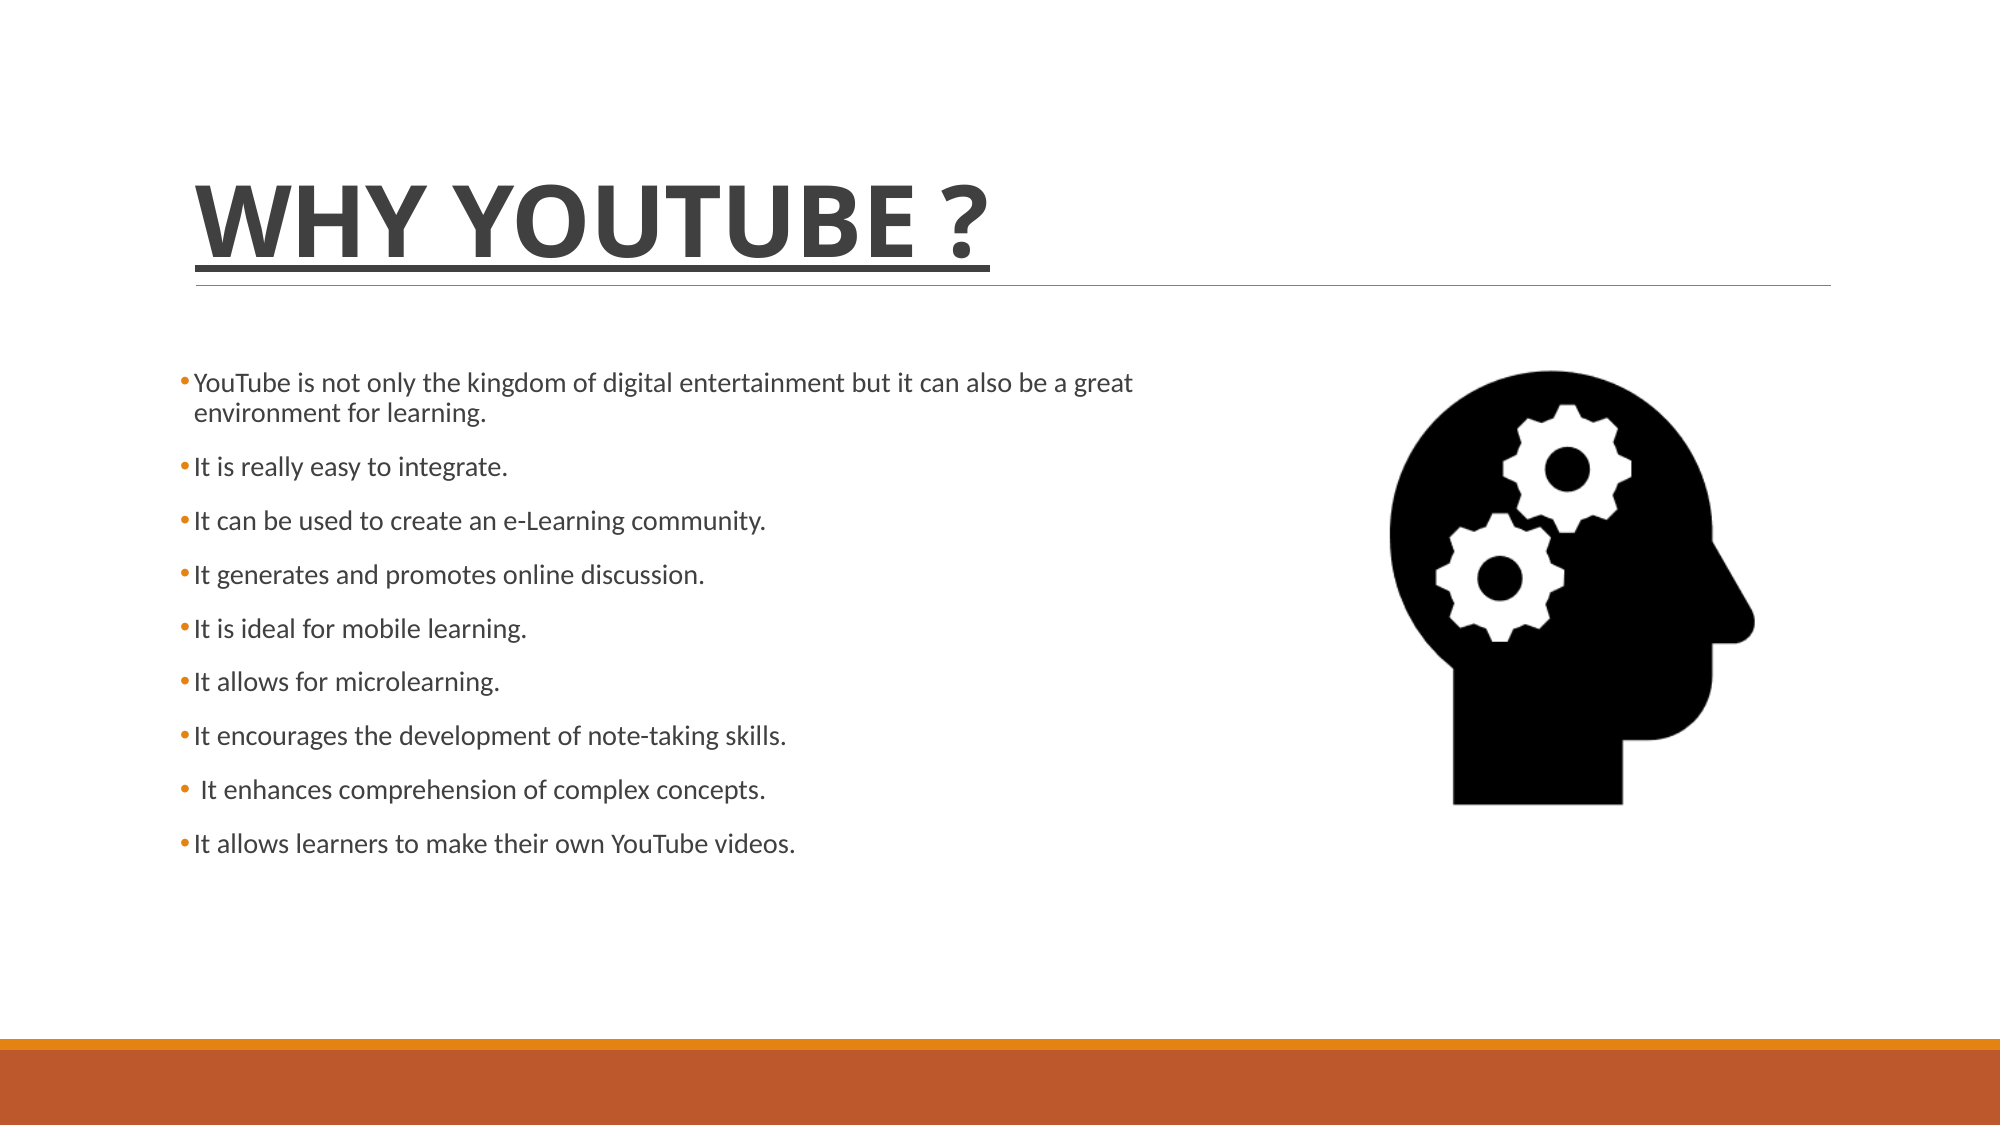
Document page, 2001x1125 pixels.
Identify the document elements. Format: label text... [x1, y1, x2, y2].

title WHY YOUTUBE ? [180, 47, 1830, 285]
list YouTube is not only the kingdom of digital entertainment but it can also be a great environment for learning. It is really easy to integrate. It can be used to create an e-Learning community. It generates and promotes online discussion. It is ideal for mobile learning. It allows for microlearning. It encourages the development of note-taking skills. It enhances comprehension of complex concepts. It allows learners to make their own YouTube videos. [180, 302, 1211, 963]
picture [1315, 341, 1831, 857]
